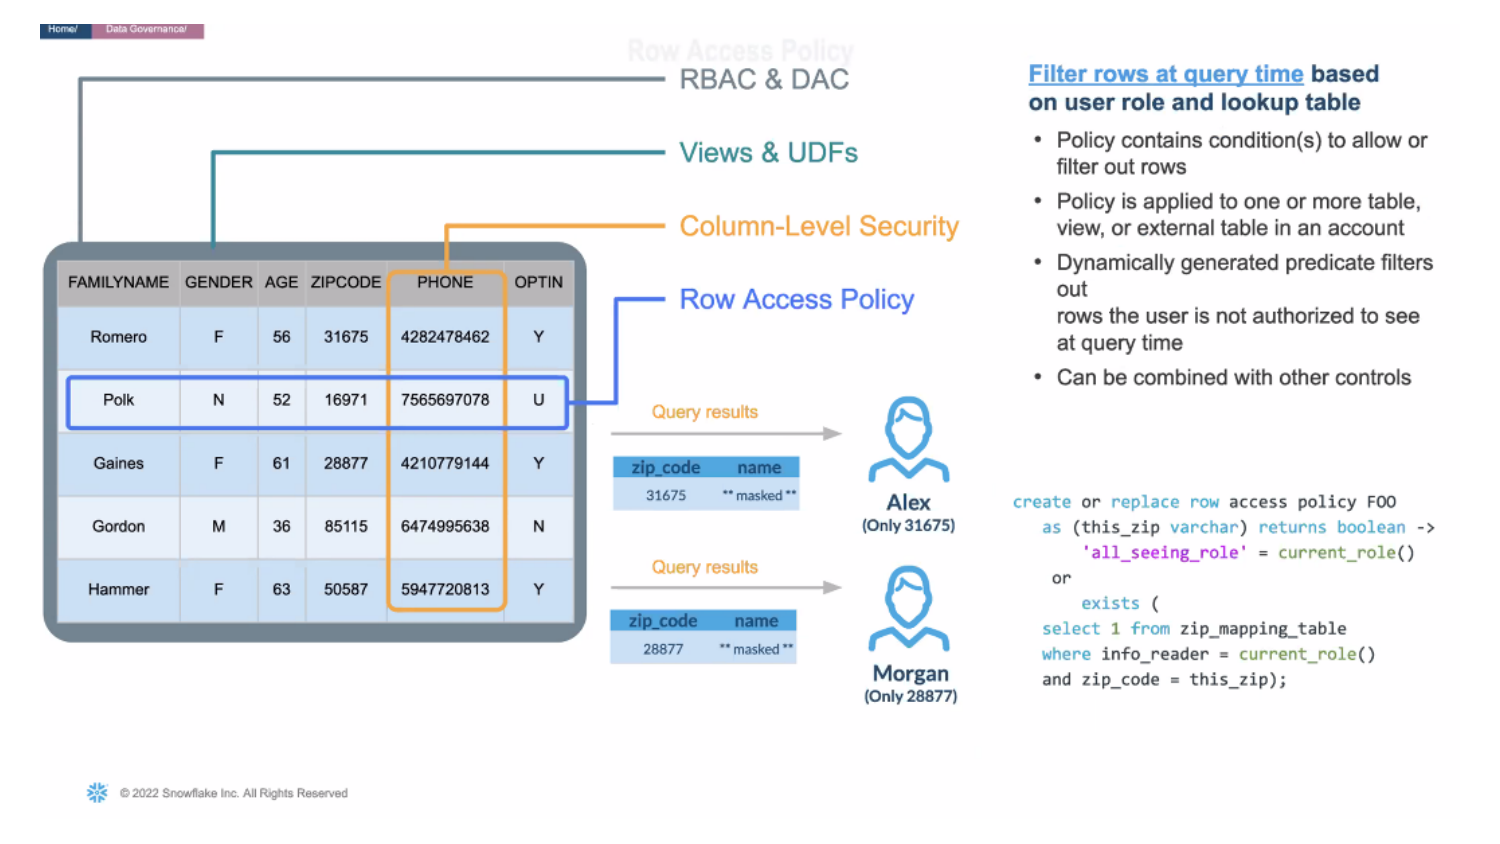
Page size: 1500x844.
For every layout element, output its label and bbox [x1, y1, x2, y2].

picture [39, 24, 1461, 819]
